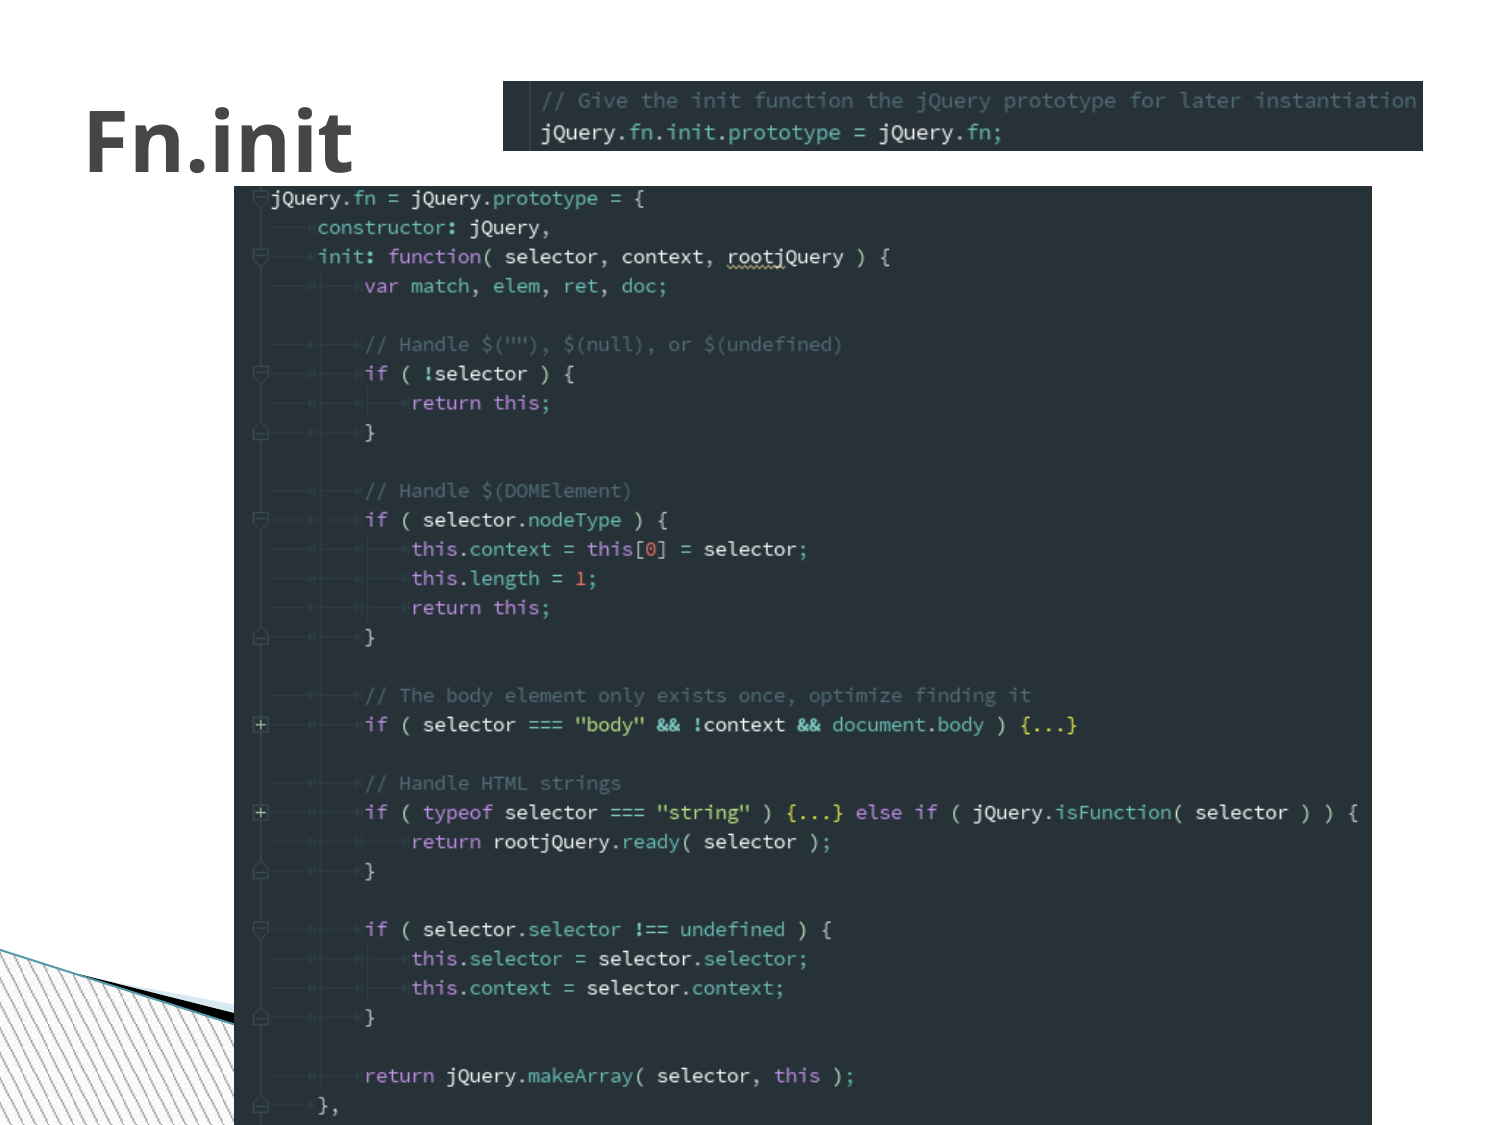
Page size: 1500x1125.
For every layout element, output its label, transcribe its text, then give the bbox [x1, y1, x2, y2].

picture [503, 81, 1423, 151]
picture [0, 186, 1372, 1125]
title Fn.init [74, 44, 1426, 234]
